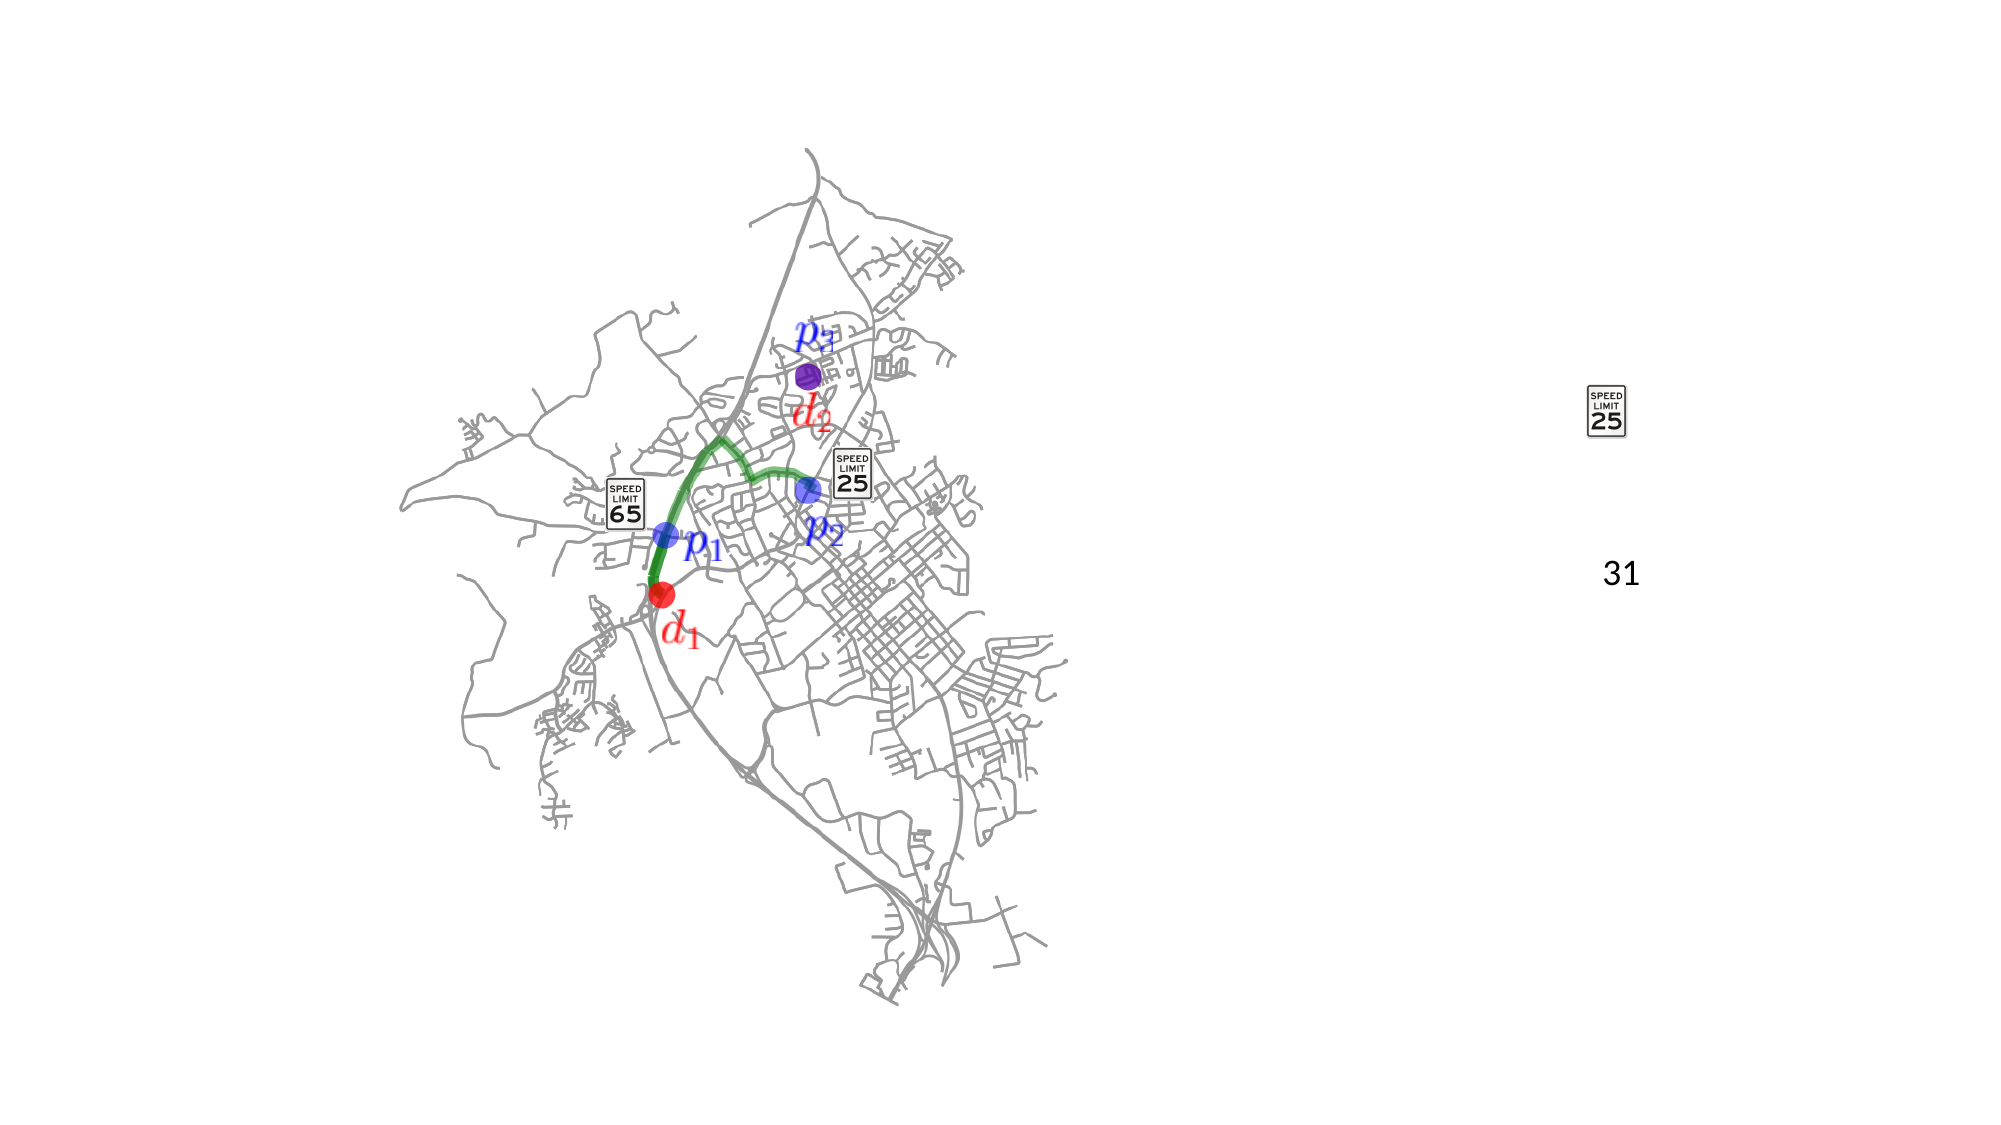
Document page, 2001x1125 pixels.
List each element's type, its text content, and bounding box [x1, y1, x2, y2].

text_box 31 [1587, 540, 1656, 601]
picture [1586, 384, 1628, 439]
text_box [392, 141, 1073, 1013]
